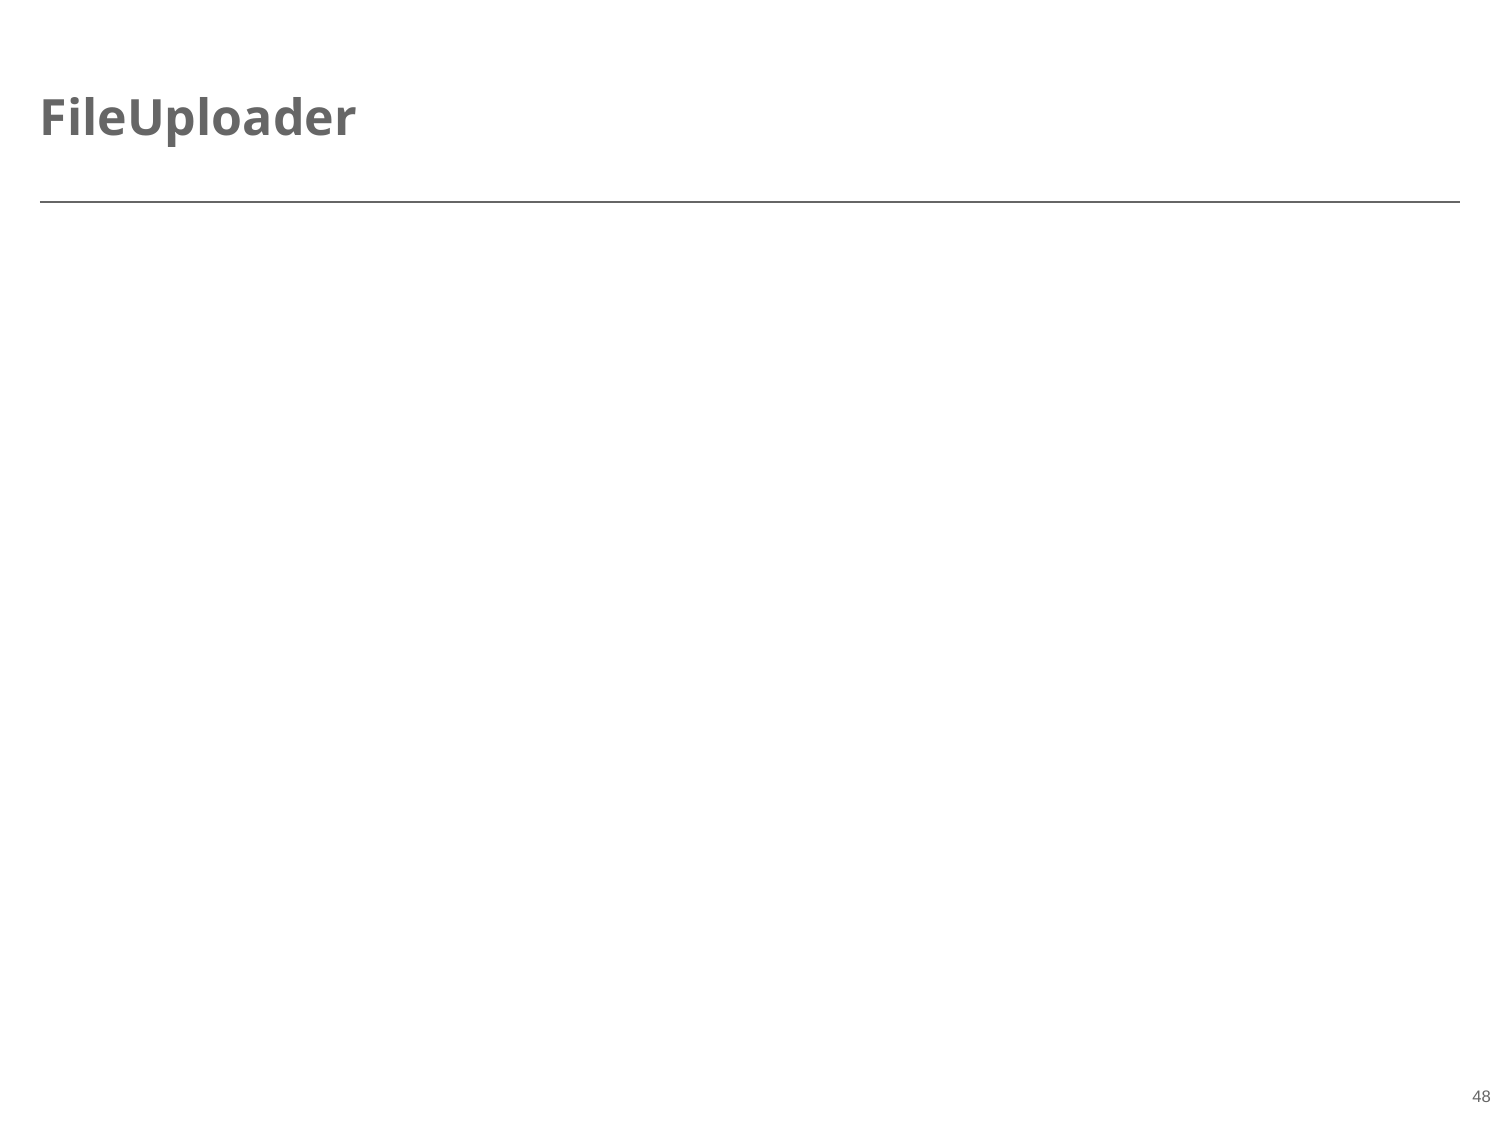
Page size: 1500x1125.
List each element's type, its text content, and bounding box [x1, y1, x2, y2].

title FileUploader [39, 53, 1460, 178]
